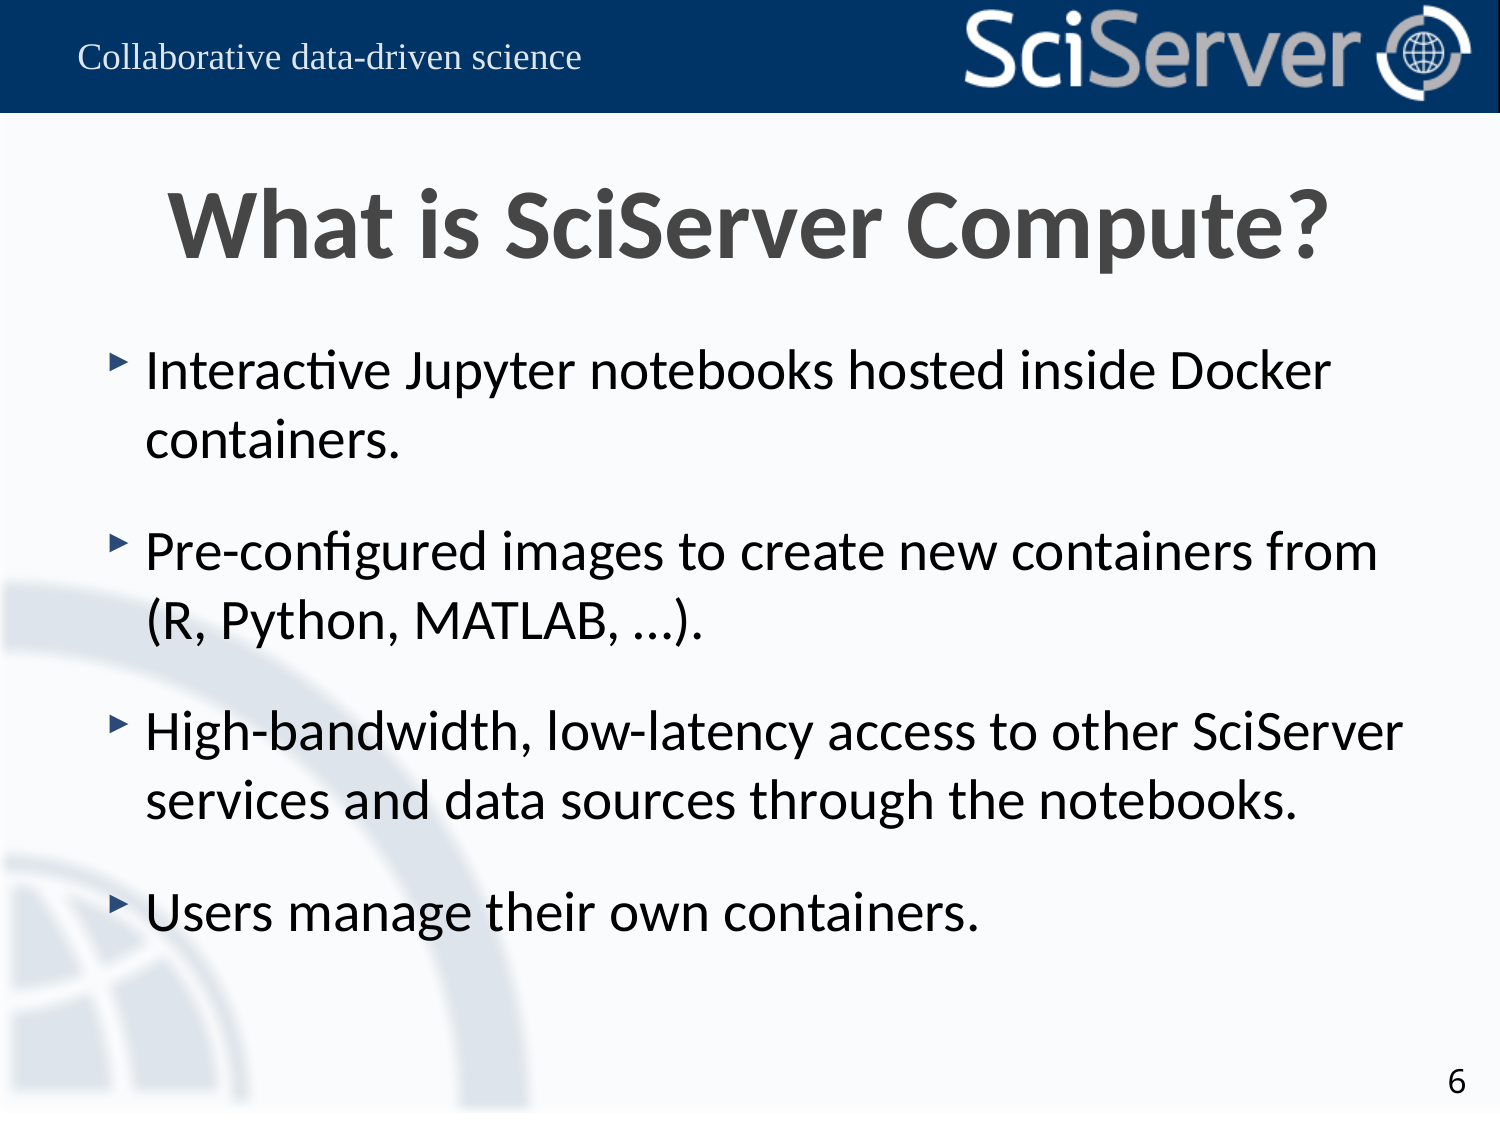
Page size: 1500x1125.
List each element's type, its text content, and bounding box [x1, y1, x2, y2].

slide_number 6 [1400, 1038, 1482, 1113]
picture [0, 0, 1500, 113]
list Interactive Jupyter notebooks hosted inside Docker containers. Pre-configured images to create new containers from (R, Python, MATLAB, …). High-bandwidth, low-latency access to other SciServer services and data sources through the notebooks. Users manage their own containers. [75, 324, 1425, 1013]
title What is SciServer Compute? [75, 137, 1425, 300]
